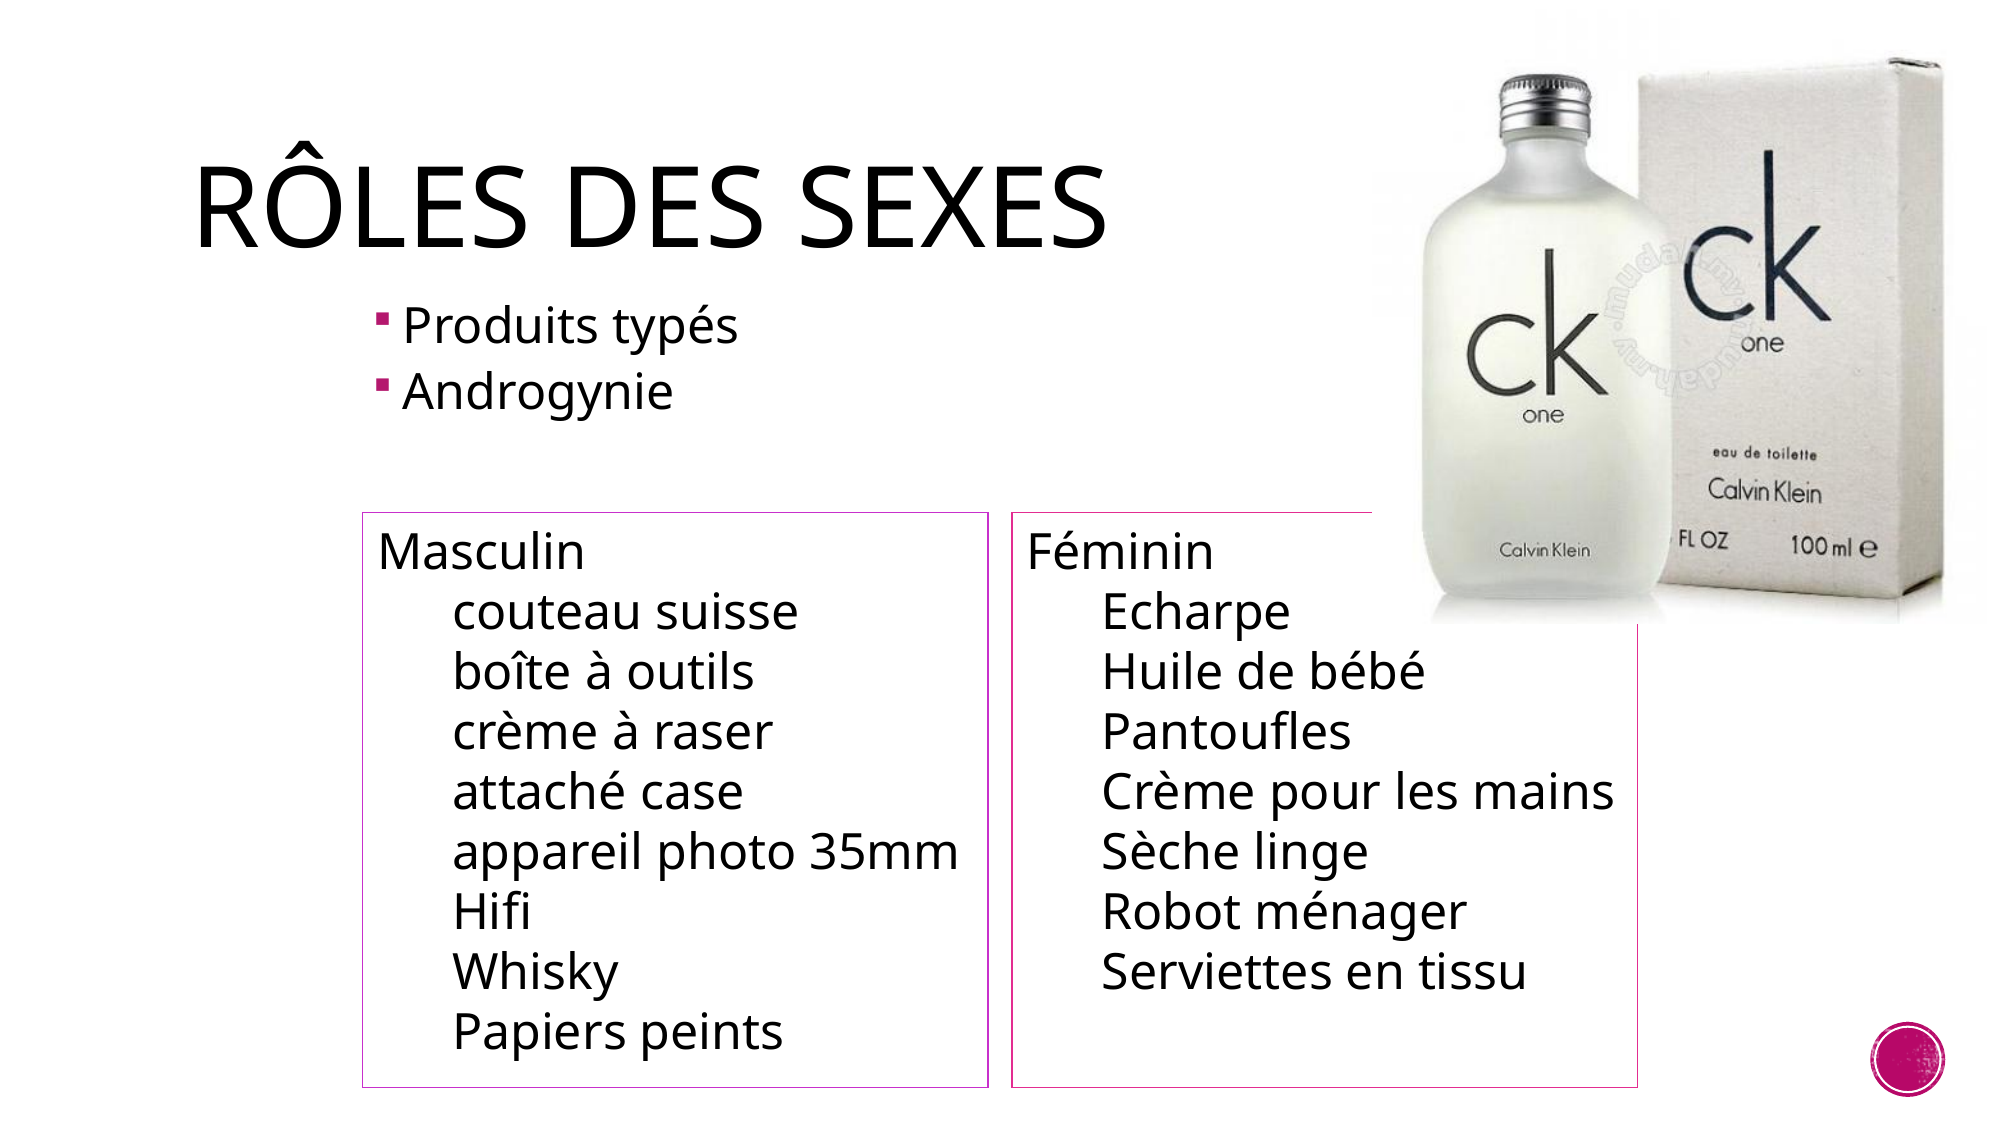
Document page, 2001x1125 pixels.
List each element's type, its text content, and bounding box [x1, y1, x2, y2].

title Rôles des sexes [175, 79, 1371, 344]
text_box Masculin couteau suisse boîte à outils crème à raser attaché case appareil photo 35mm Hifi Whisky Papiers peints [362, 512, 988, 1088]
text_box Féminin Echarpe Huile de bébé Pantoufles Crème pour les mains Sèche linge Robot ménager Serviettes en tissu [1011, 512, 1638, 1088]
list Produits typés Androgynie [312, 292, 1371, 513]
picture [1372, 9, 1987, 624]
